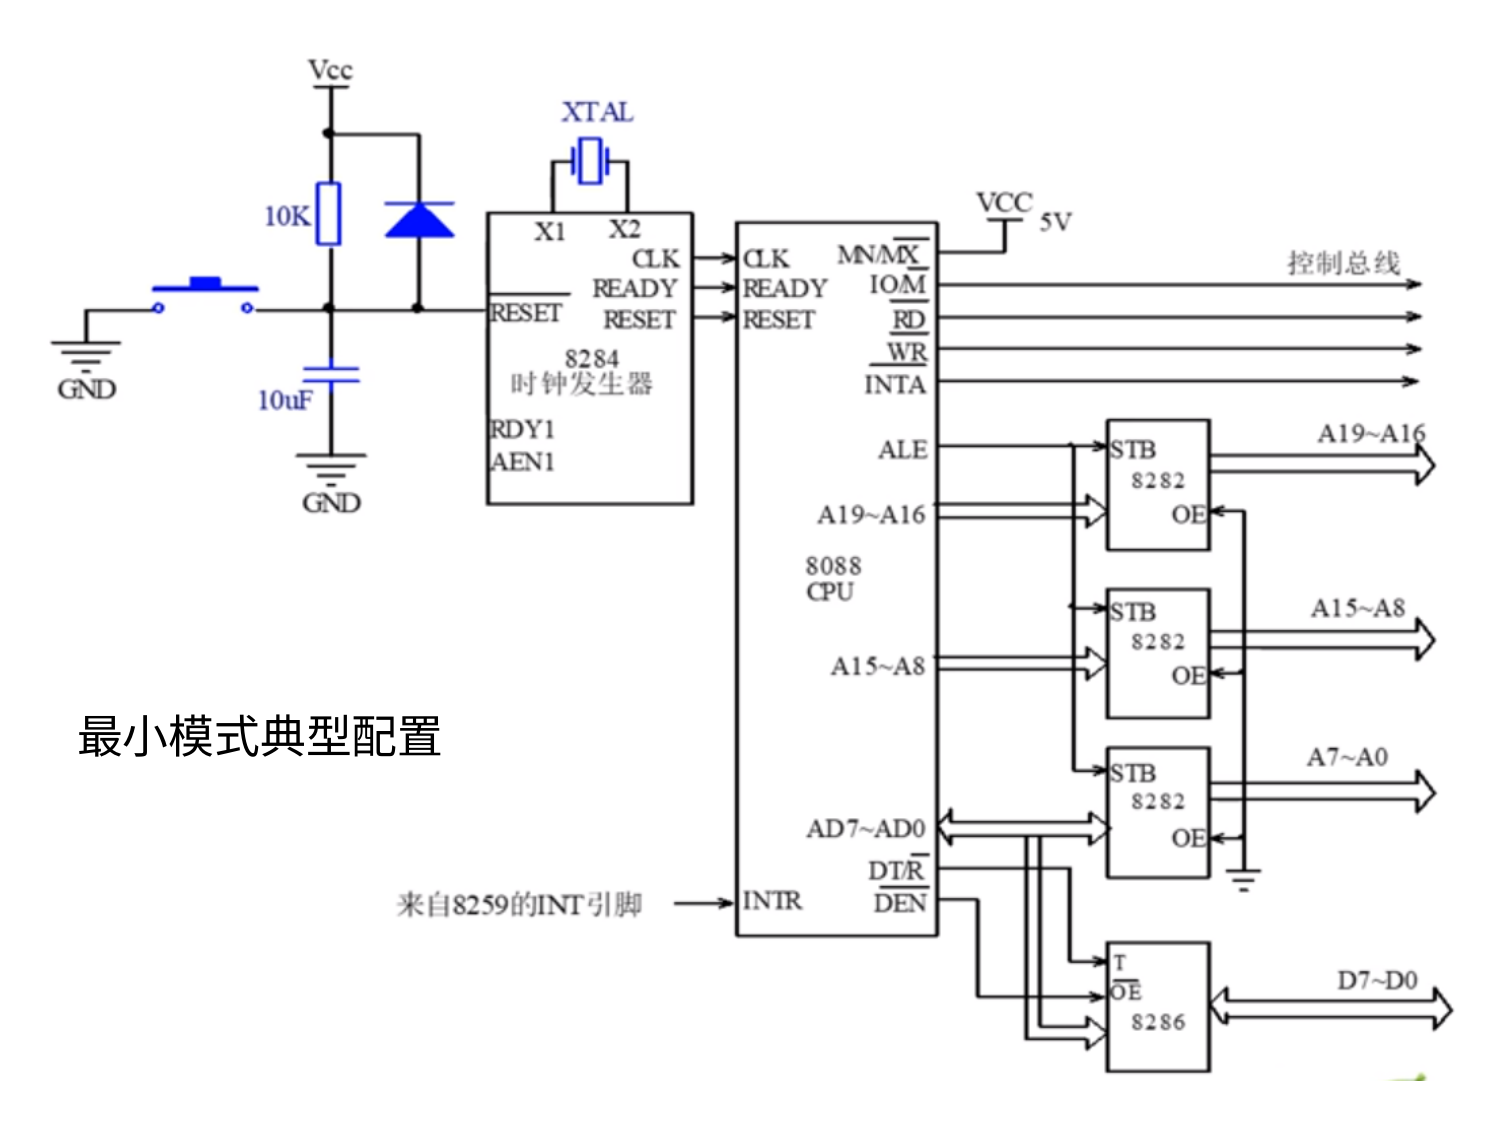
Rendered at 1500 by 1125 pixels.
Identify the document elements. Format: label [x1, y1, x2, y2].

picture [44, 44, 1456, 1081]
